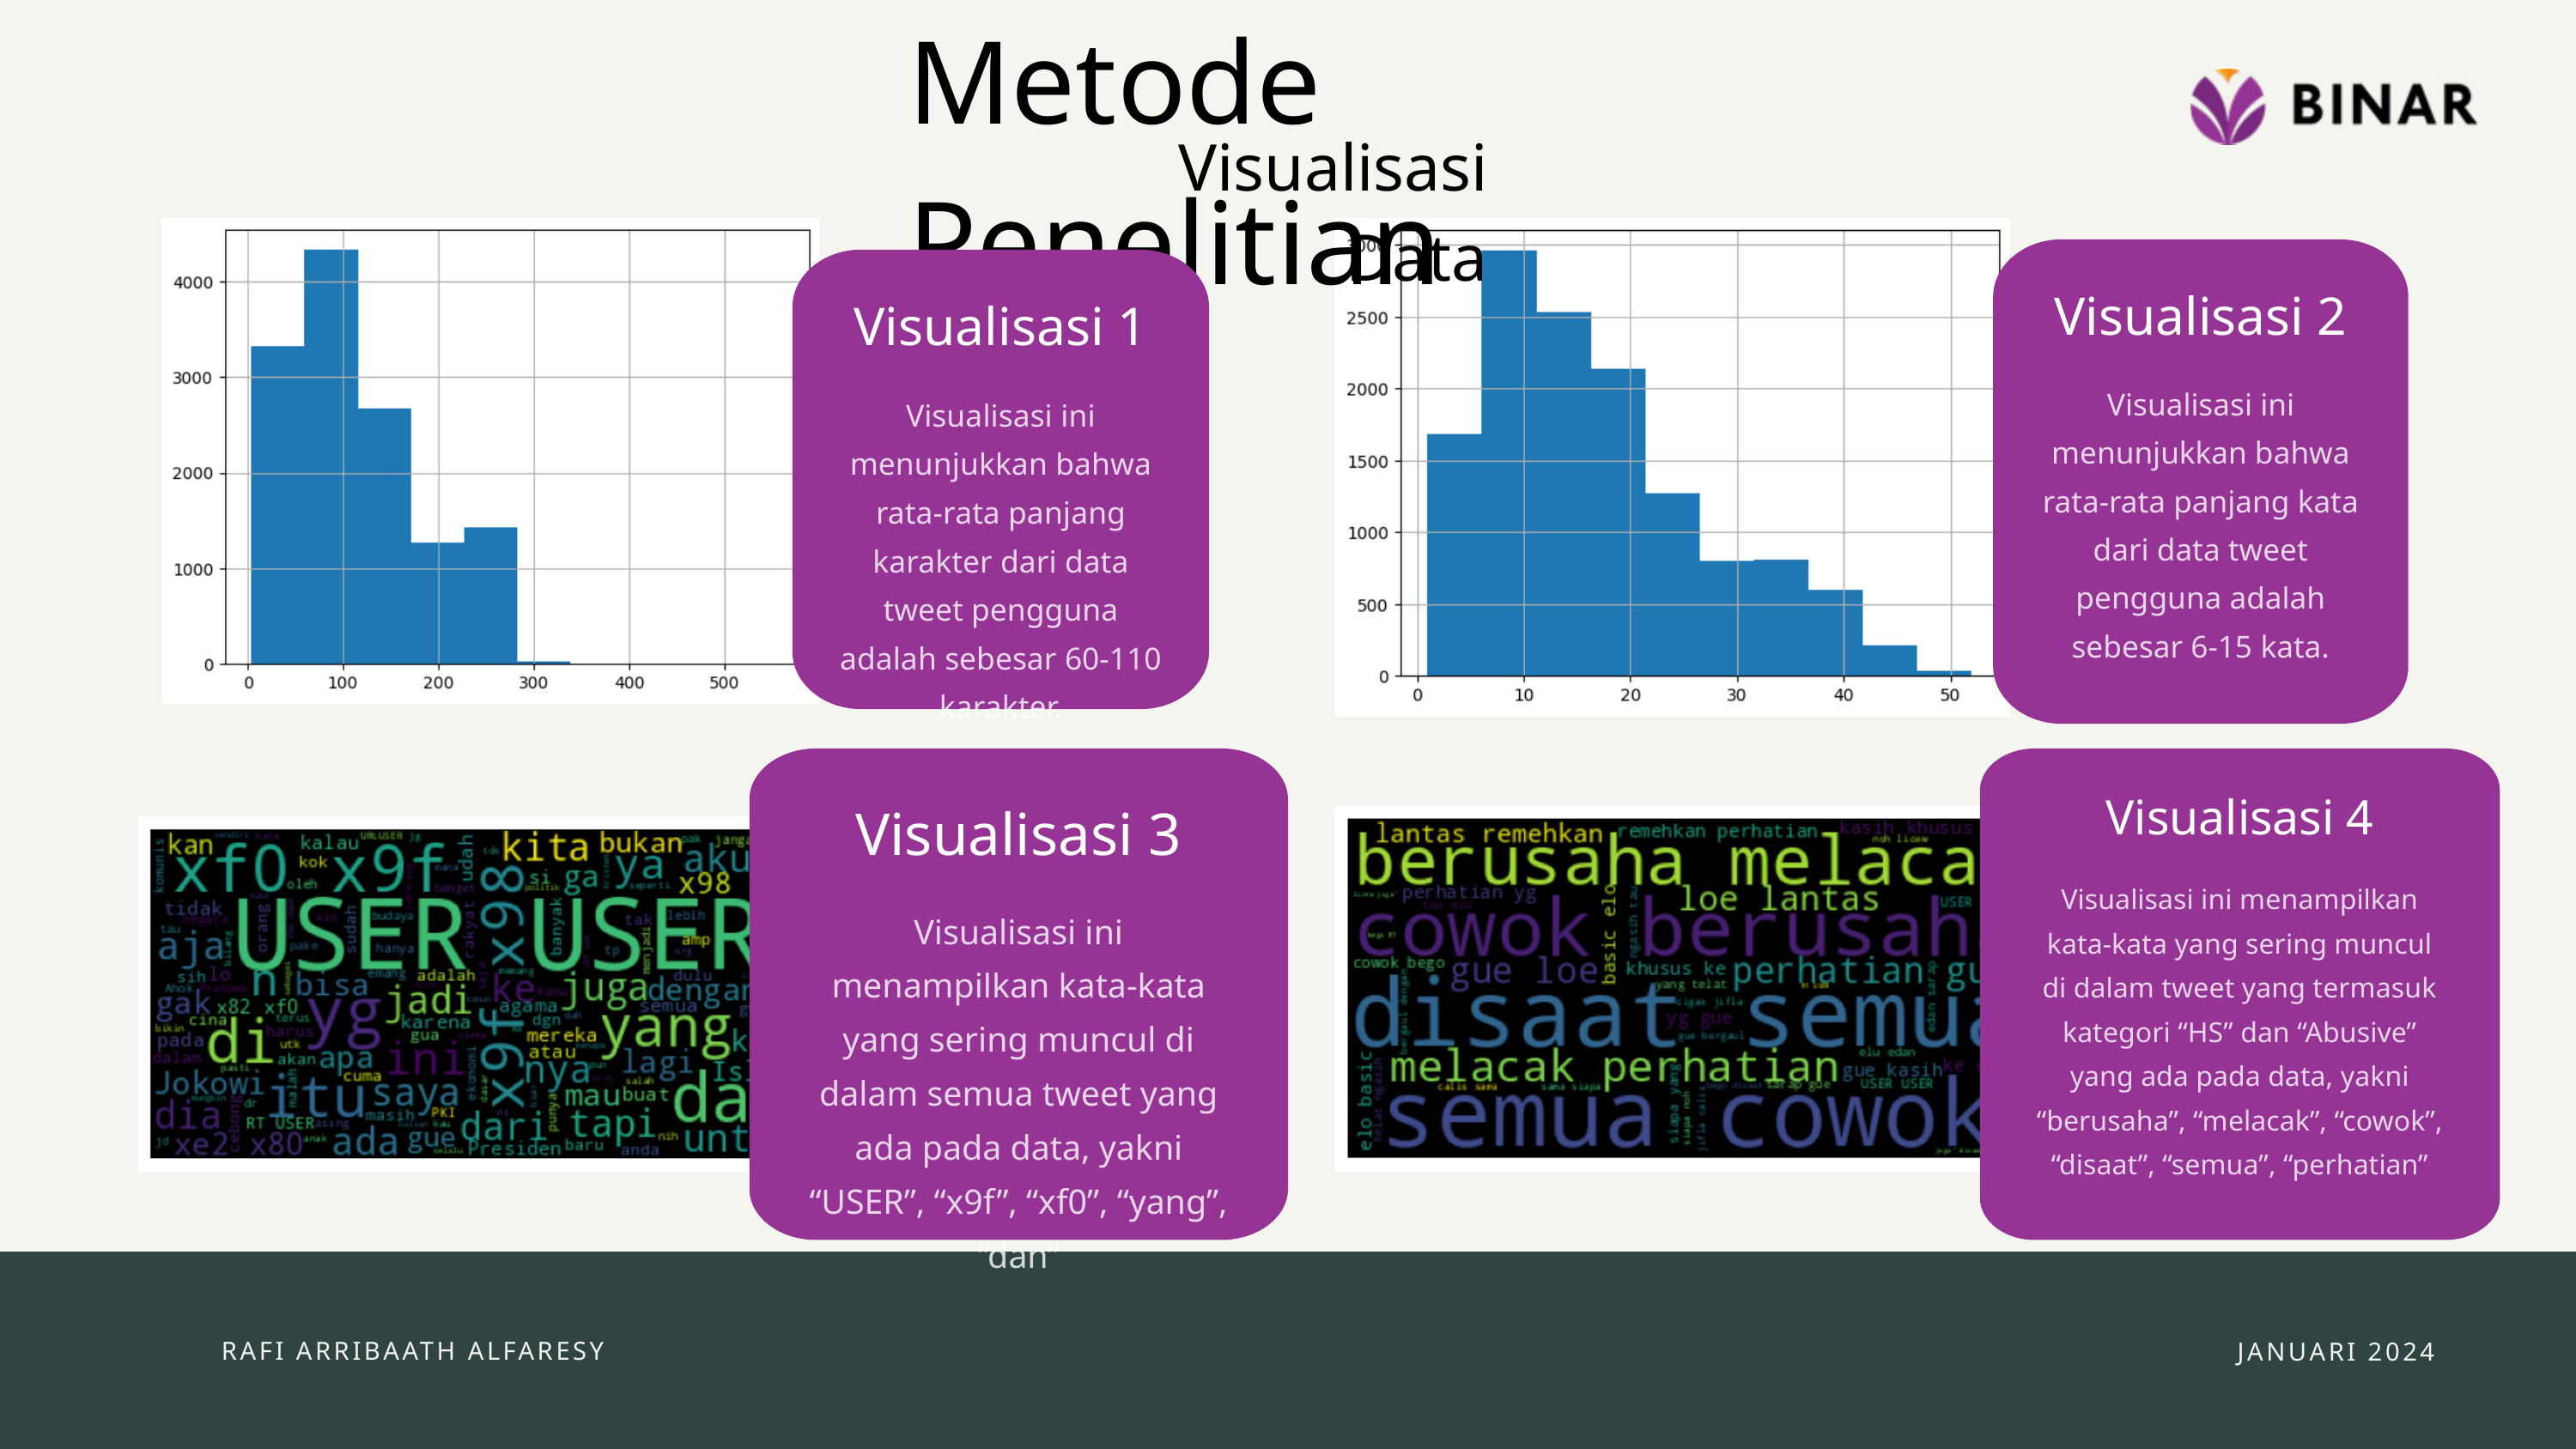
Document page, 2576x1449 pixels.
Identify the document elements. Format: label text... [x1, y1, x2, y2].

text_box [0, 1251, 2576, 1449]
text_box Visualisasi Data [1088, 113, 1488, 294]
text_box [1992, 239, 2409, 724]
text_box Metode Penelitian [908, 0, 1761, 308]
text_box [792, 249, 1210, 710]
text_box [137, 816, 744, 1172]
text_box [161, 218, 820, 704]
text_box [1334, 806, 1975, 1172]
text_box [1979, 748, 2500, 1240]
text_box [1334, 218, 2010, 717]
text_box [749, 748, 1289, 1240]
text_box [2190, 69, 2478, 145]
